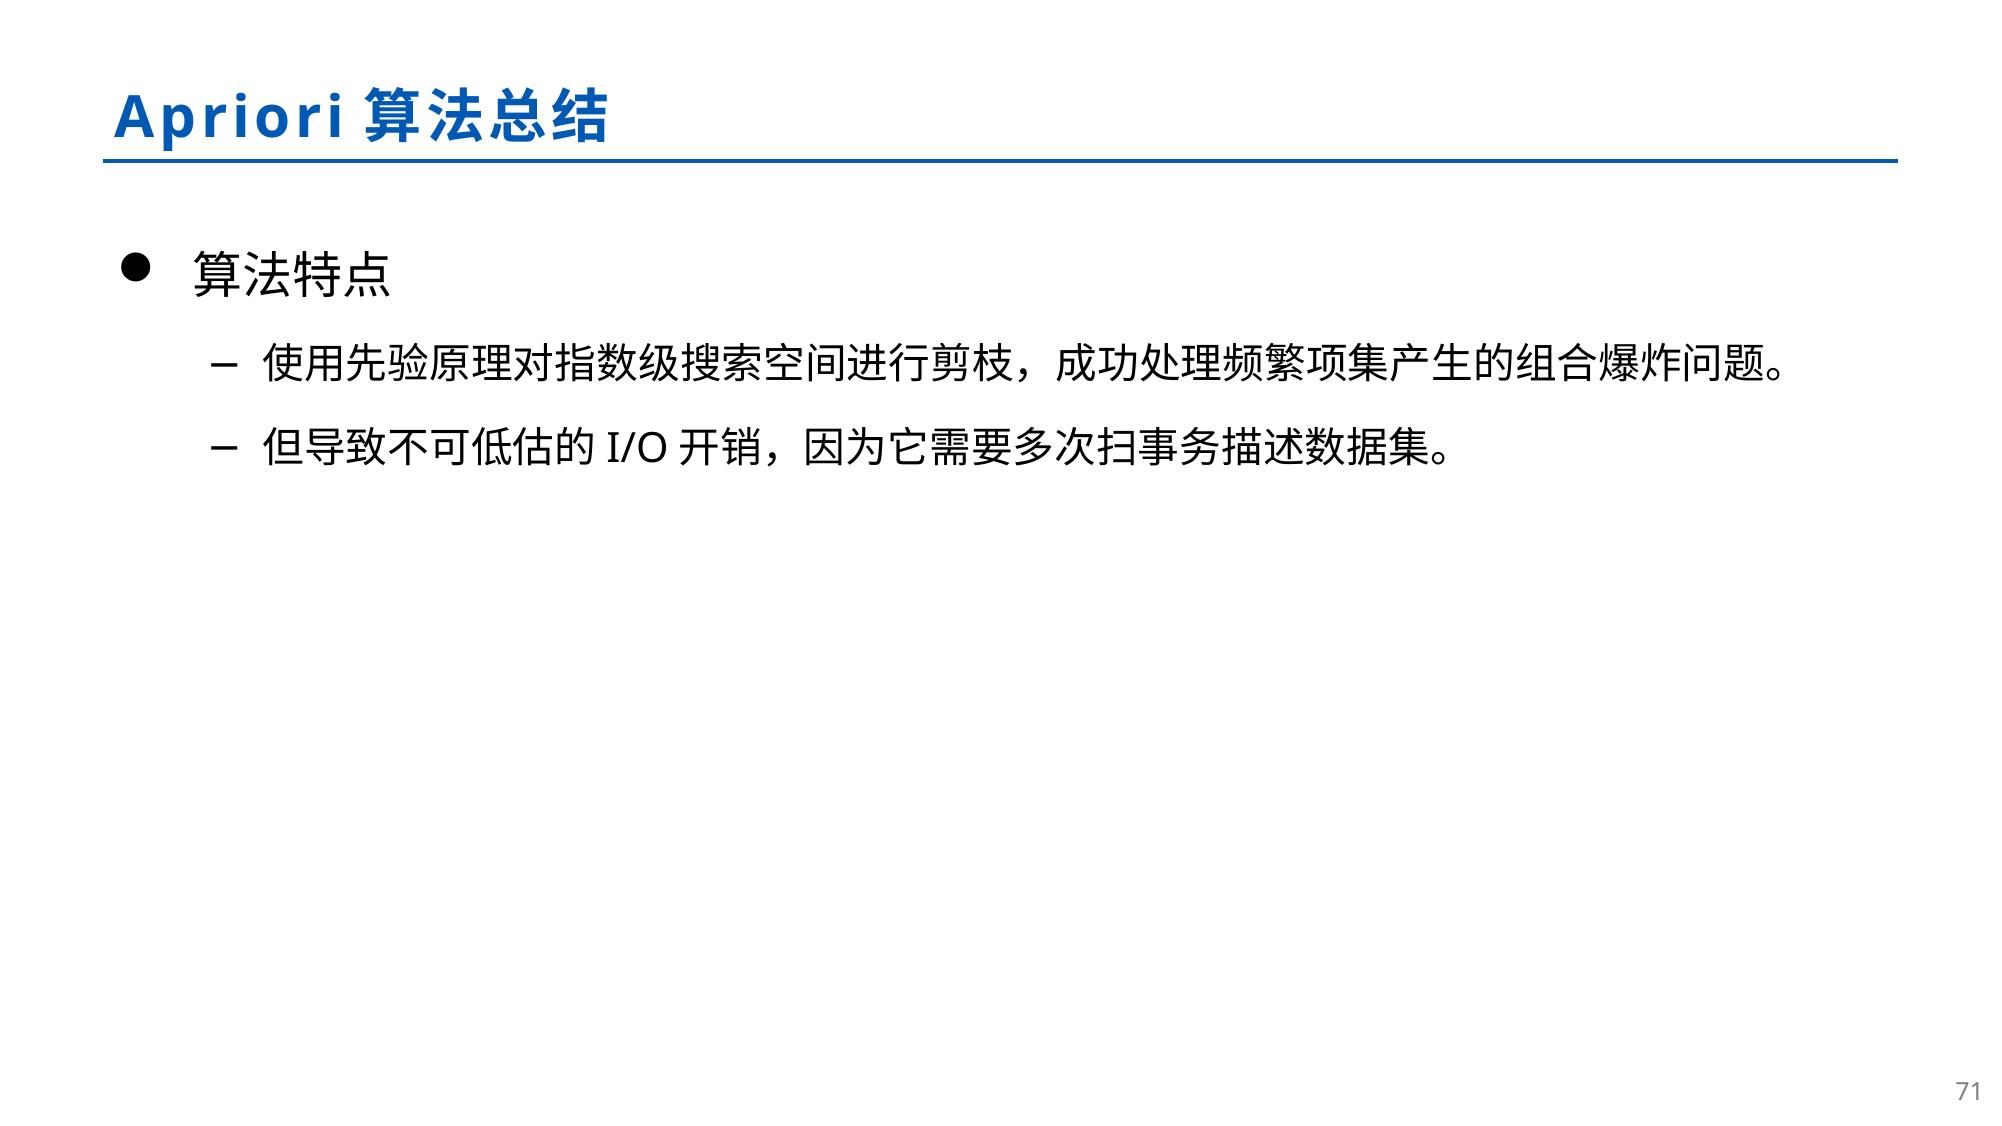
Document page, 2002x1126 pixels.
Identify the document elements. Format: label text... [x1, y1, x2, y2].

title Apriori算法总结 [99, 54, 1901, 173]
text_box 算法特点 使用先验原理对指数级搜索空间进行剪枝，成功处理频繁项集产生的组合爆炸问题。 但导致不可低估的I/O开销，因为它需要多次扫事务描述数据集。 [99, 205, 1851, 1067]
slide_number 70 [1532, 1065, 1999, 1119]
